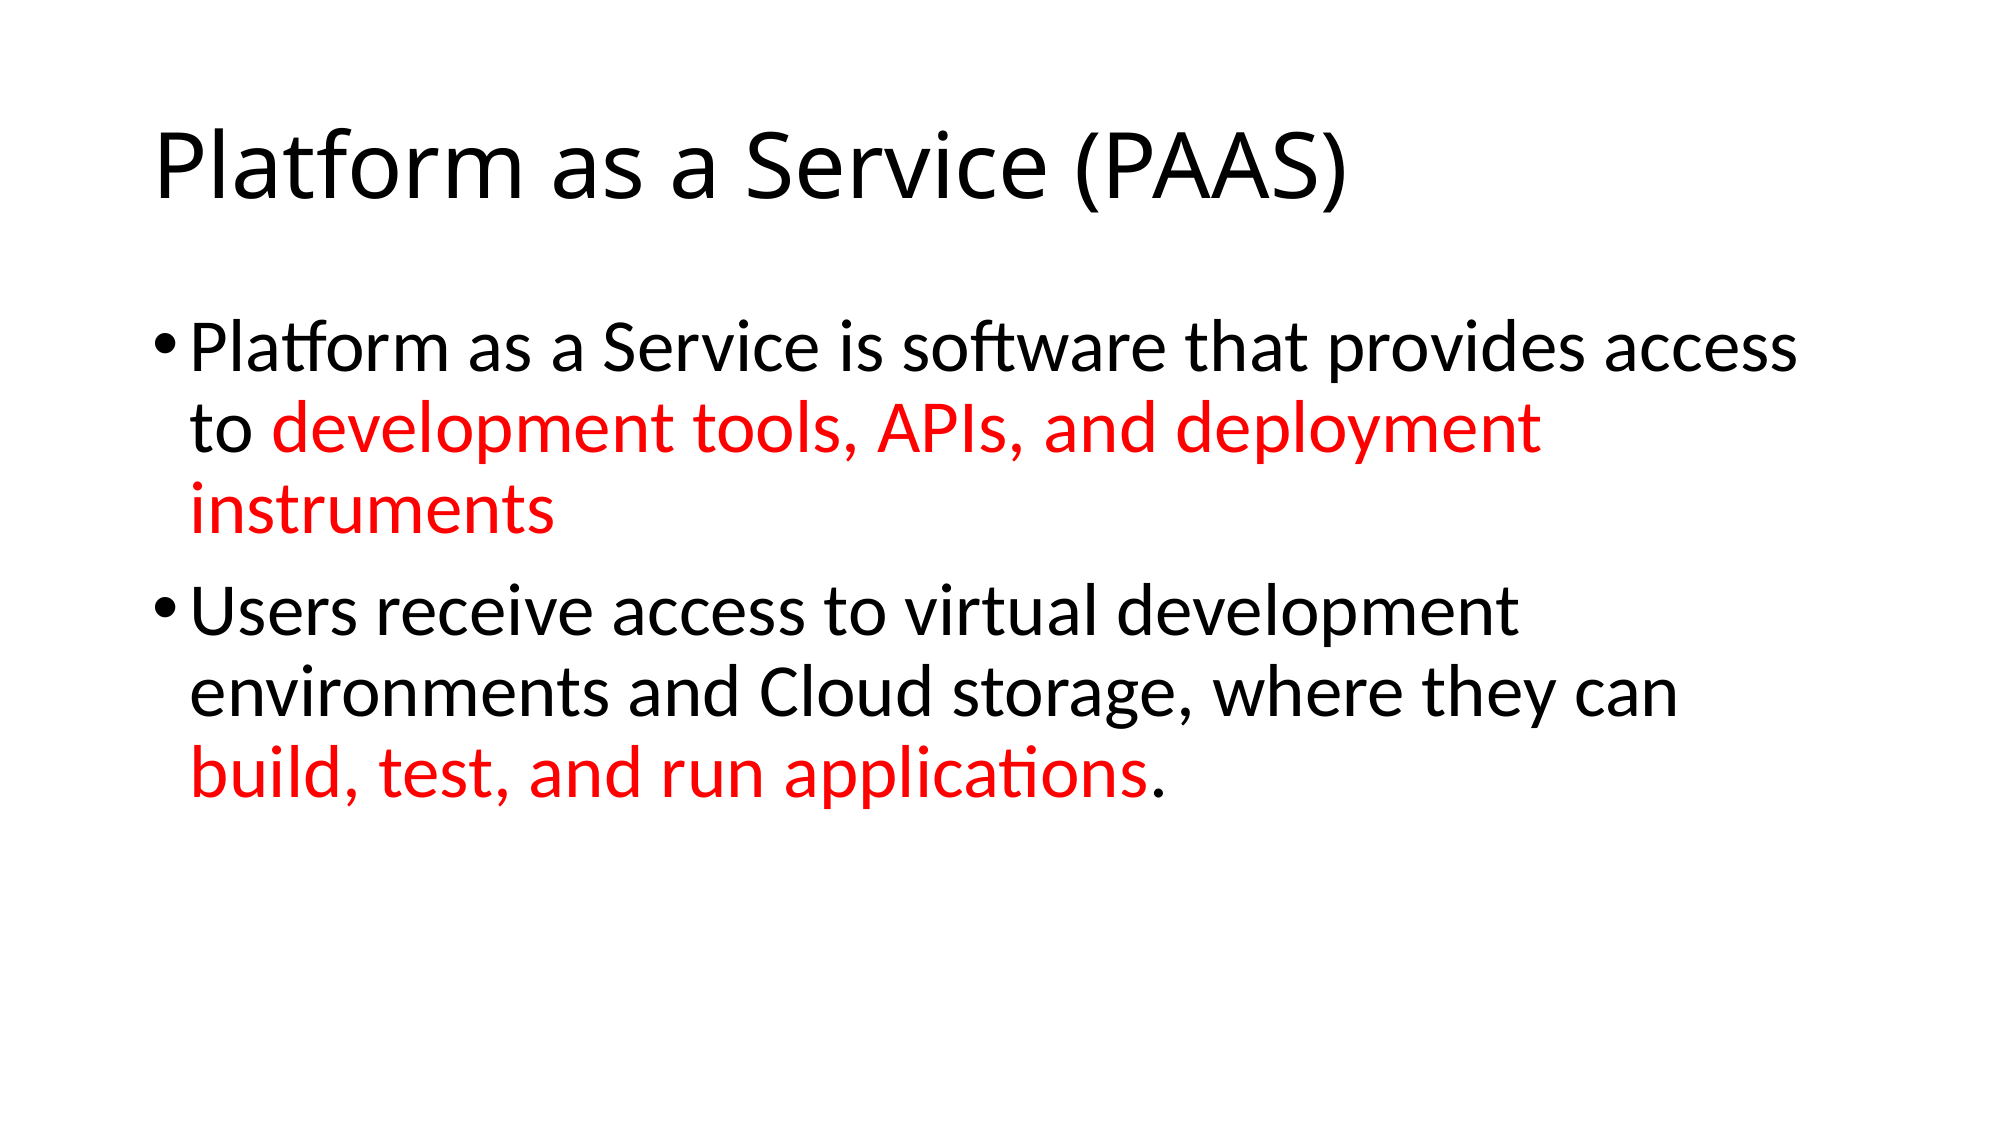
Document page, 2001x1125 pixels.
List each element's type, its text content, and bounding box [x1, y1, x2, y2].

list Platform as a Service is software that provides access to development tools, APIs, and deployment instruments Users receive access to virtual development environments and Cloud storage, where they can build, test, and run applications. [137, 299, 1863, 1014]
title Platform as a Service (PAAS) [137, 59, 1863, 278]
